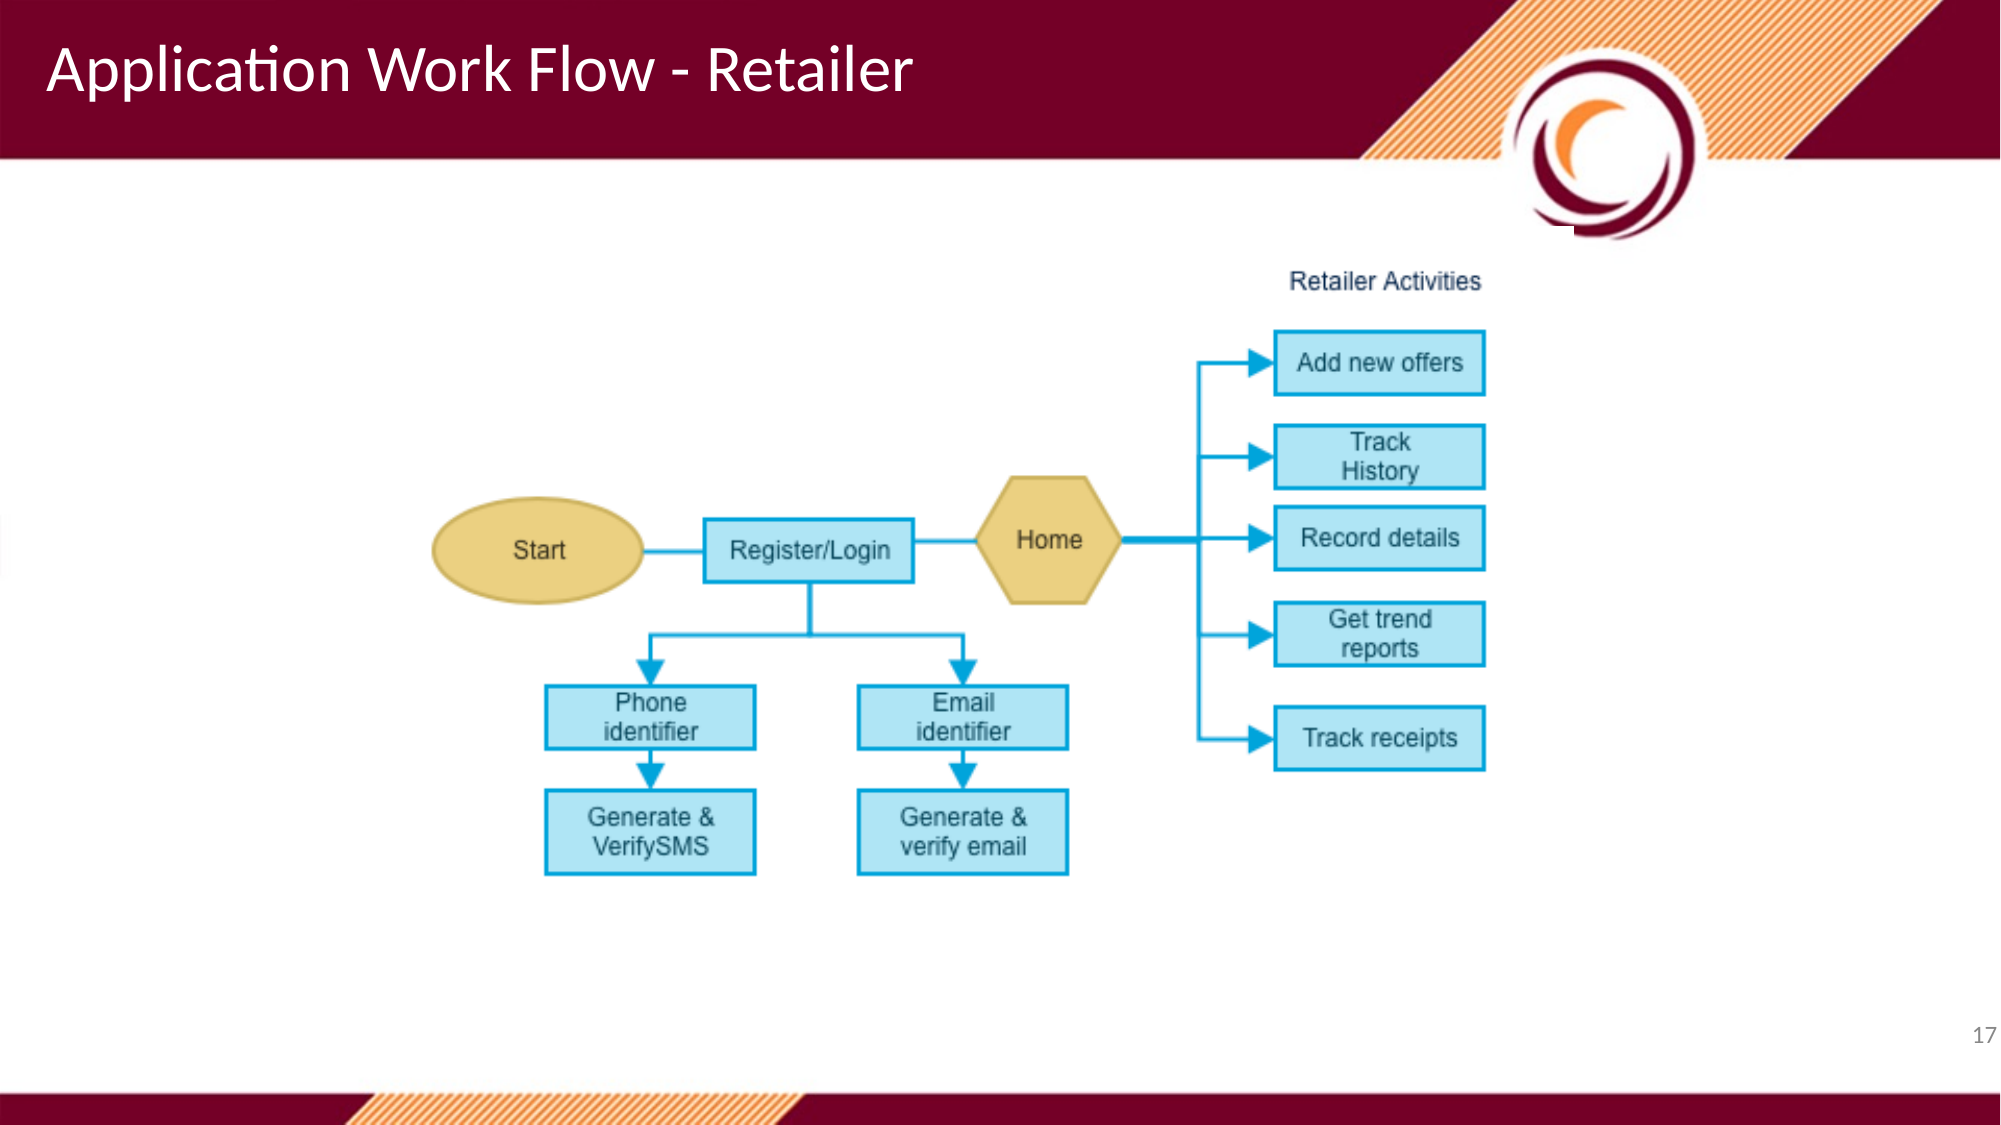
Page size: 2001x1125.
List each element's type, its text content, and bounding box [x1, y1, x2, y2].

picture [0, 0, 2001, 1125]
slide_number 17 [1546, 1011, 1998, 1057]
text_box Application Work Flow - Retailer [46, 34, 1091, 107]
